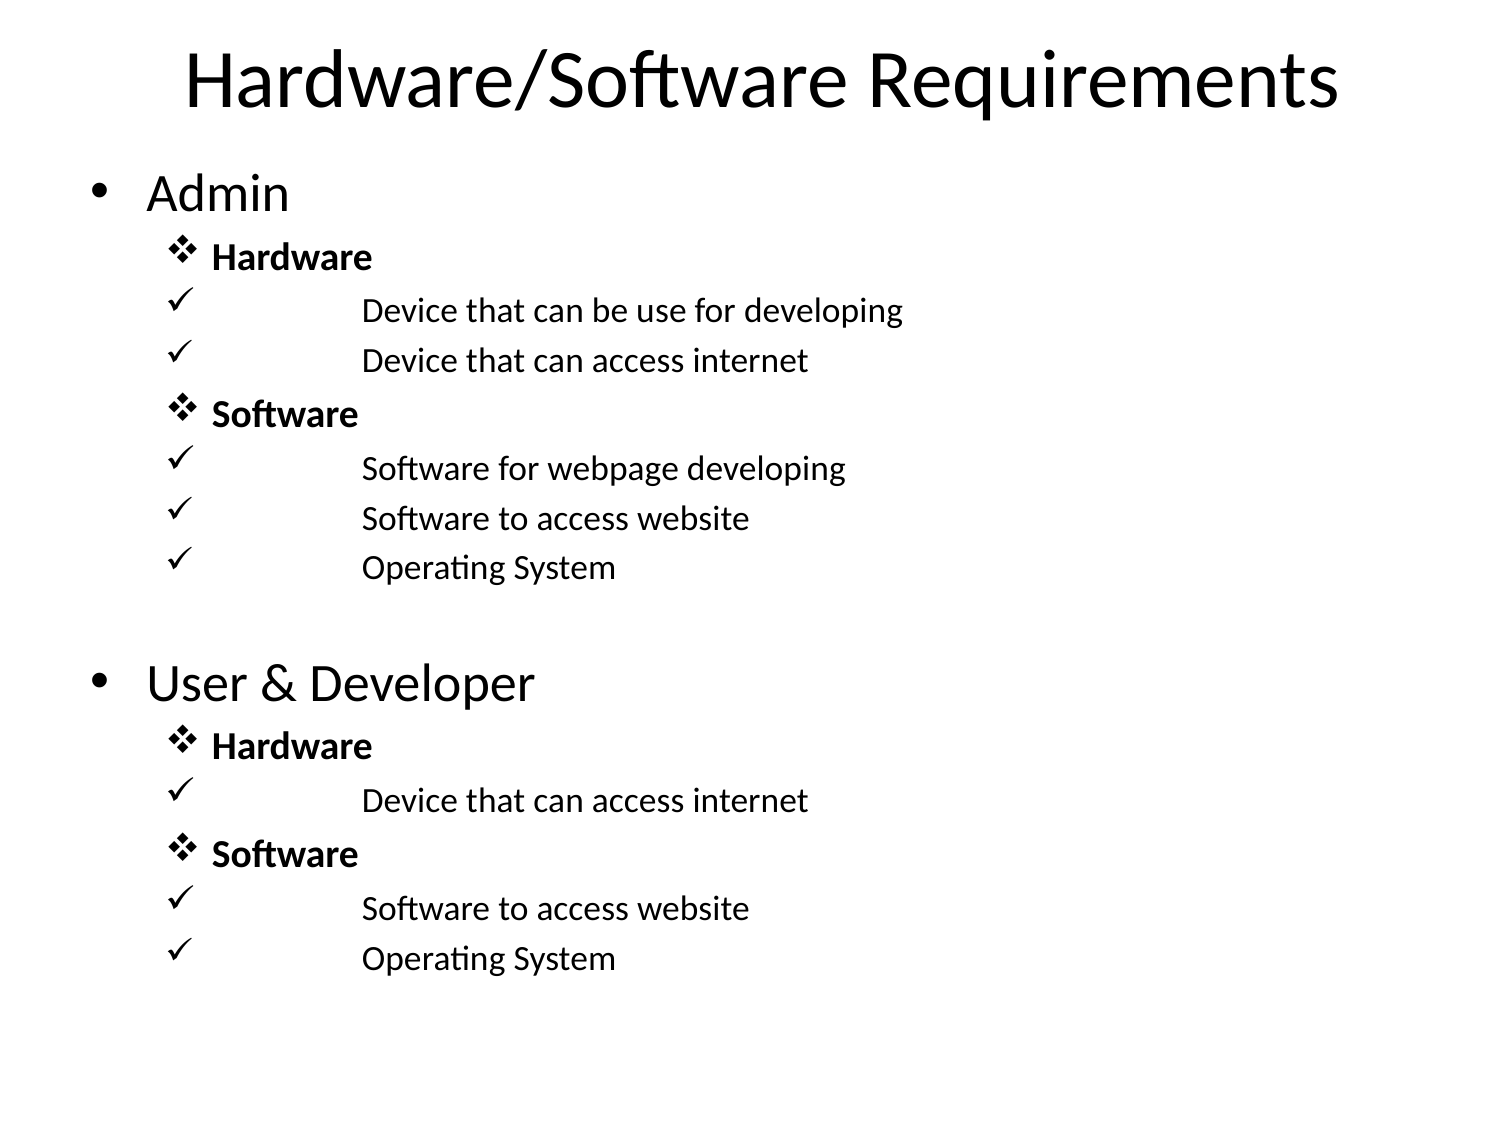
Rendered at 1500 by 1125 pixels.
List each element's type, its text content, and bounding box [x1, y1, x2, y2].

title Hardware/Software Requirements [87, 12, 1438, 136]
list Admin Hardware Device that can be use for developing Device that can access internet Software Software for webpage developing Software to access website Operating System User & Developer Hardware Device that can access internet Software Software to access website Operating System [75, 149, 1425, 1100]
